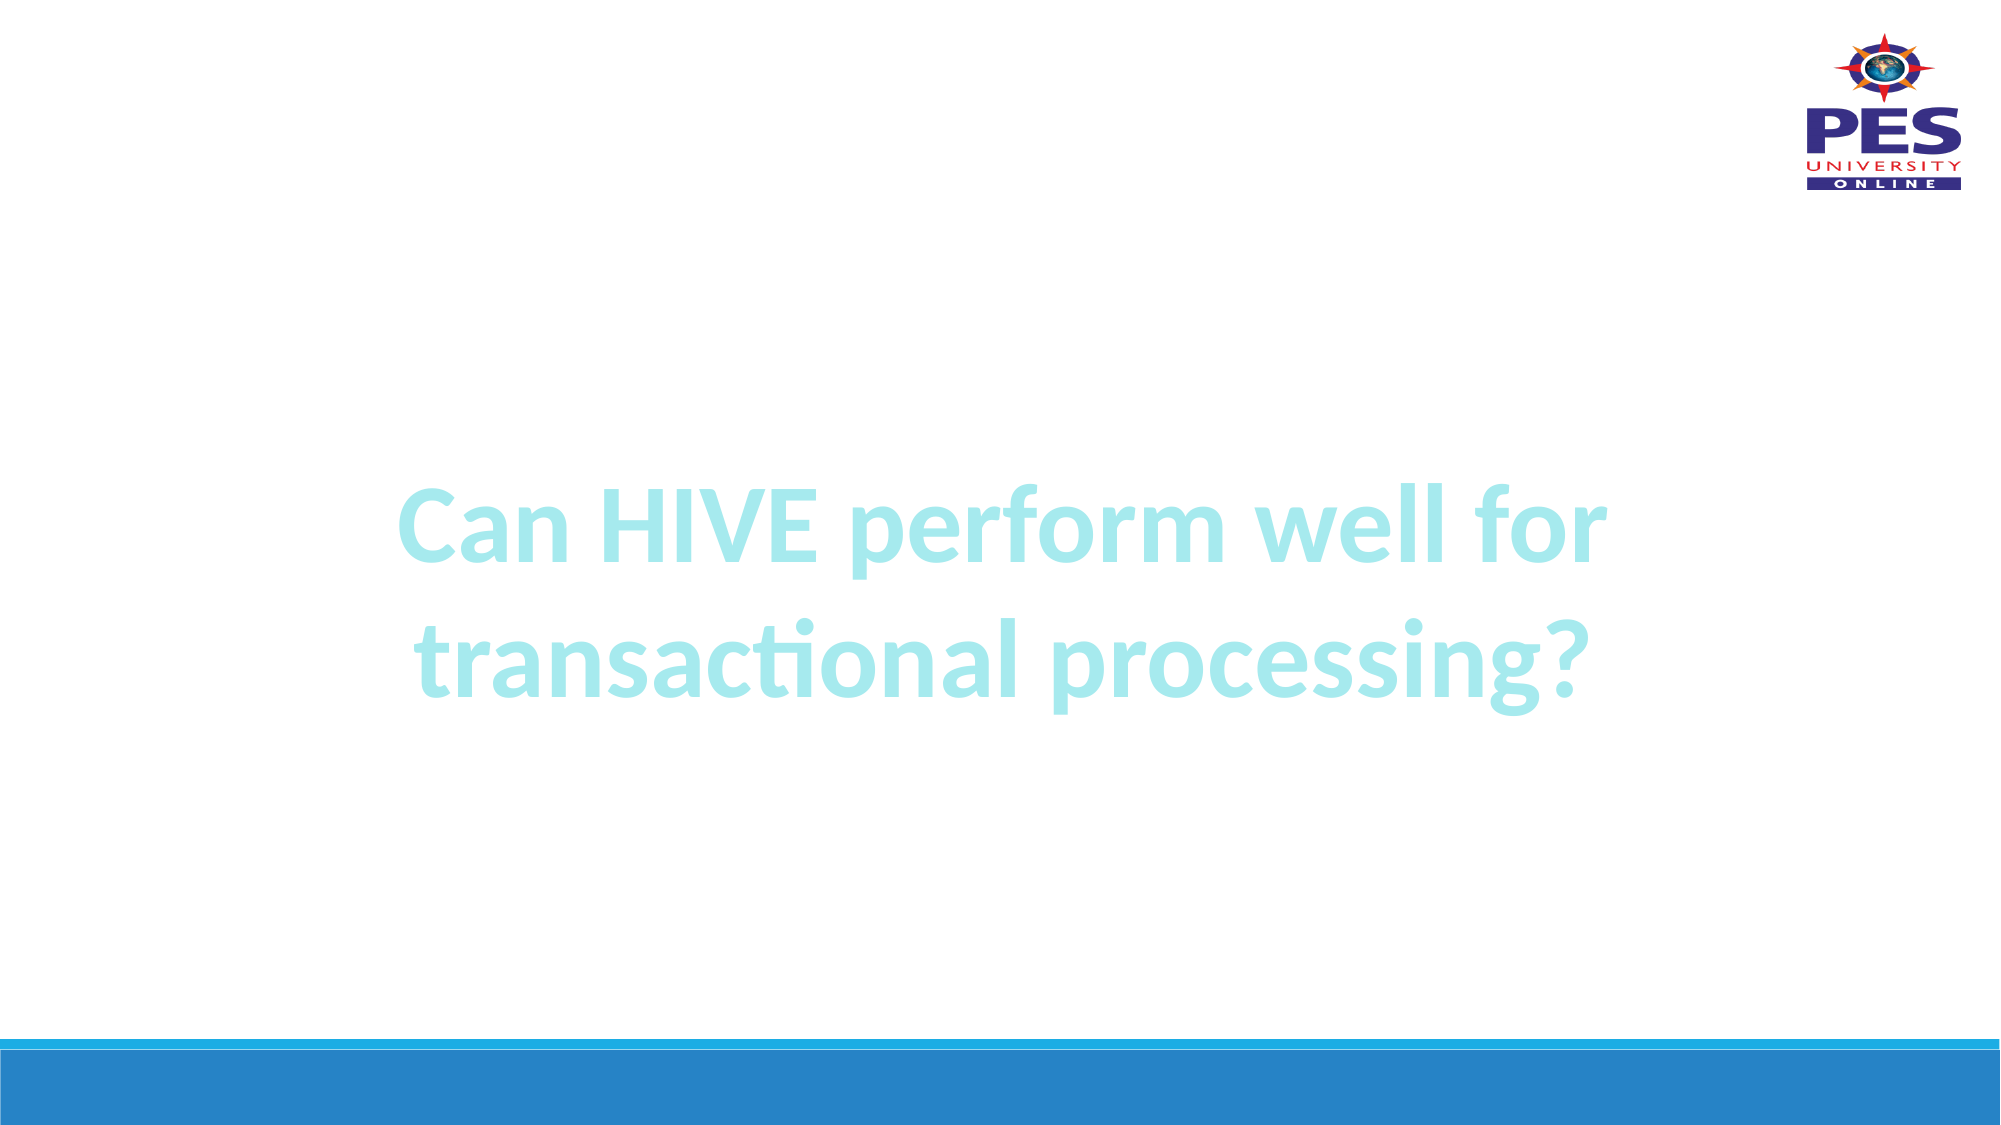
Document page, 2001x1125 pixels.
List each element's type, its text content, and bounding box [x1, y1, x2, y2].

picture [1806, 33, 1961, 190]
text_box Can HIVE perform well for transactional processing? [155, 442, 1852, 728]
